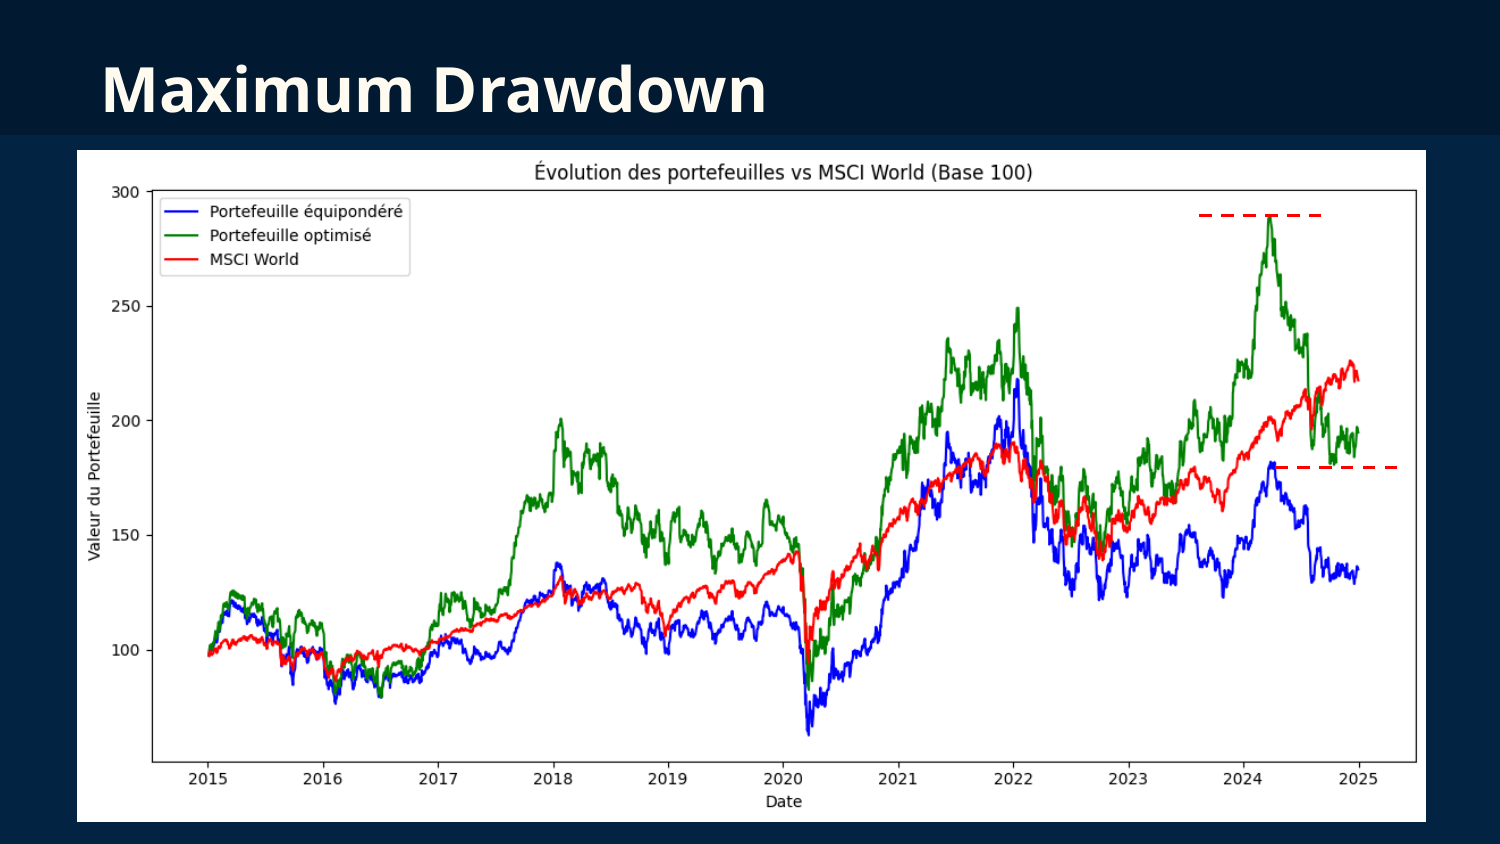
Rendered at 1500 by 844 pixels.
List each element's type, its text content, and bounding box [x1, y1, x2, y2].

picture [76, 150, 1426, 822]
title Maximum Drawdown [85, 23, 1384, 148]
text_box [0, 0, 1500, 135]
